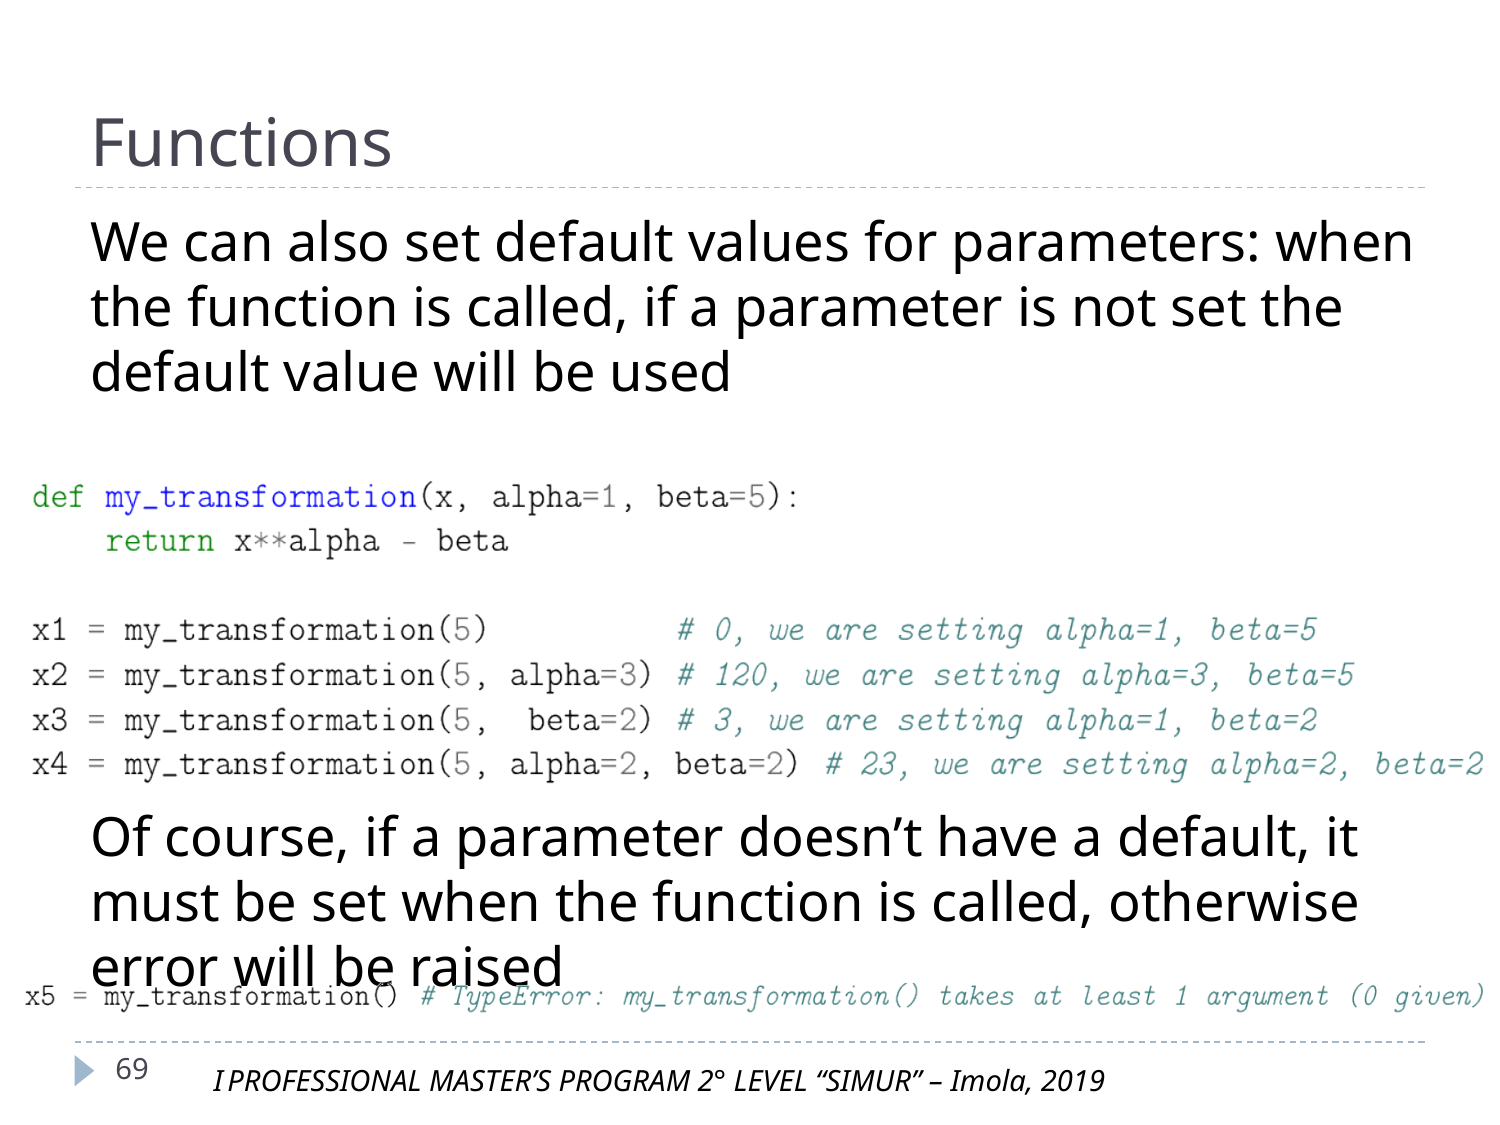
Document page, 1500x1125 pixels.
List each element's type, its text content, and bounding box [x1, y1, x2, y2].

list We can also set default values for parameters: when the function is called, if a parameter is not set the default value will be used Of course, if a parameter doesn’t have a default, it must be set when the function is called, otherwise error will be raised [75, 869, 1457, 973]
picture [0, 974, 1483, 1125]
title Functions [75, 24, 1425, 188]
list We can also set default values for parameters: when the function is called, if a parameter is not set the default value will be used Of course, if a parameter doesn’t have a default, it must be set when the function is called, otherwise error will be raised [75, 200, 1457, 470]
picture [0, 471, 1483, 861]
